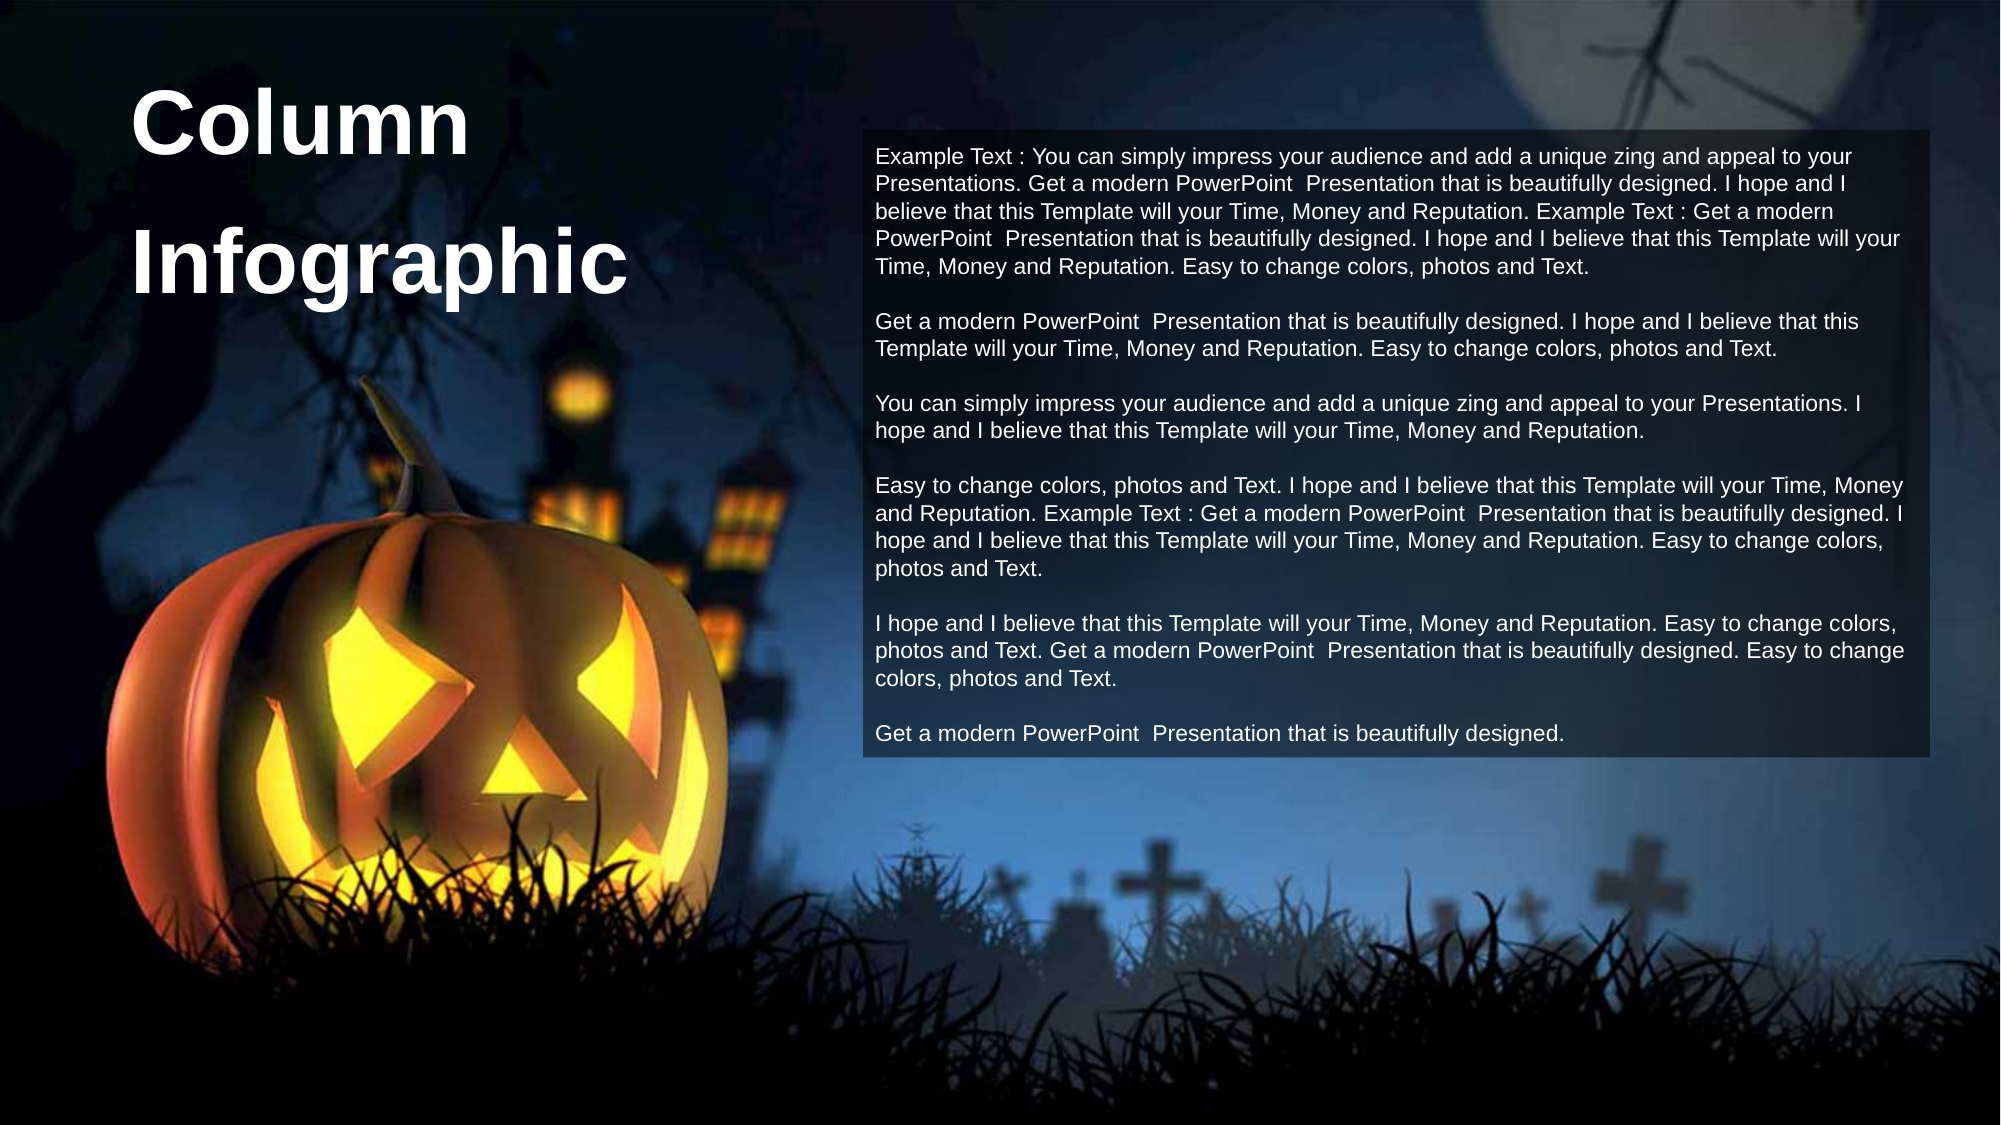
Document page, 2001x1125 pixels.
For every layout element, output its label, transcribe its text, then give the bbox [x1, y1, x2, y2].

text_box Example Text : You can simply impress your audience and add a unique zing and appeal to your Presentations. Get a modern PowerPoint Presentation that is beautifully designed. I hope and I believe that this Template will your Time, Money and Reputation. Example Text : Get a modern PowerPoint Presentation that is beautifully designed. I hope and I believe that this Template will your Time, Money and Reputation. Easy to change colors, photos and Text. Get a modern PowerPoint Presentation that is beautifully designed. I hope and I believe that this Template will your Time, Money and Reputation. Easy to change colors, photos and Text. You can simply impress your audience and add a unique zing and appeal to your Presentations. I hope and I believe that this Template will your Time, Money and Reputation. Easy to change colors, photos and Text. I hope and I believe that this Template will your Time, Money and Reputation. Example Text : Get a modern PowerPoint Presentation that is beautifully designed. I hope and I believe that this Template will your Time, Money and Reputation. Easy to change colors, photos and Text. I hope and I believe that this Template will your Time, Money and Reputation. Easy to change colors, photos and Text. Get a modern PowerPoint Presentation that is beautifully designed. Easy to change colors, photos and Text. Get a modern PowerPoint Presentation that is beautifully designed. [863, 129, 1930, 758]
picture [0, 0, 2001, 1125]
text_box Column Infographic [116, 61, 678, 303]
